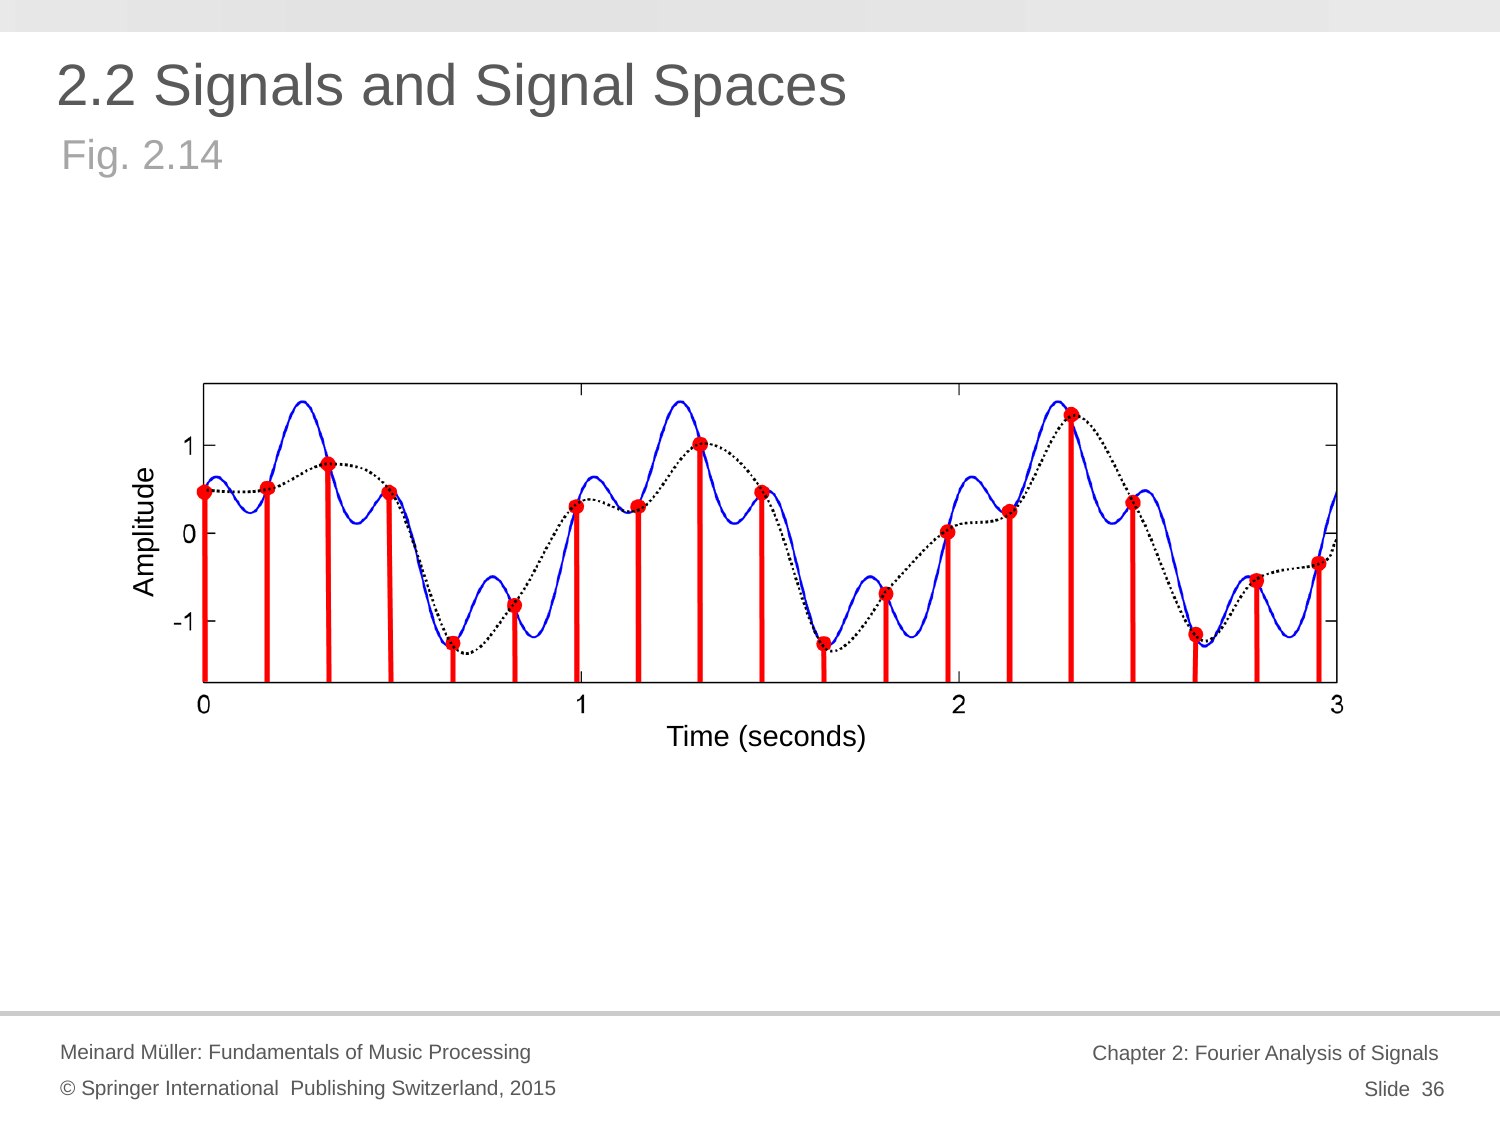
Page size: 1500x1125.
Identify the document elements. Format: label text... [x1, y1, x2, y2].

list Fig. 2.14 [46, 115, 276, 198]
title 2.2 Signals and Signal Spaces [40, 39, 1448, 133]
text_box Time (seconds) [596, 732, 937, 764]
picture [0, 0, 1500, 32]
picture [14, 357, 1476, 724]
